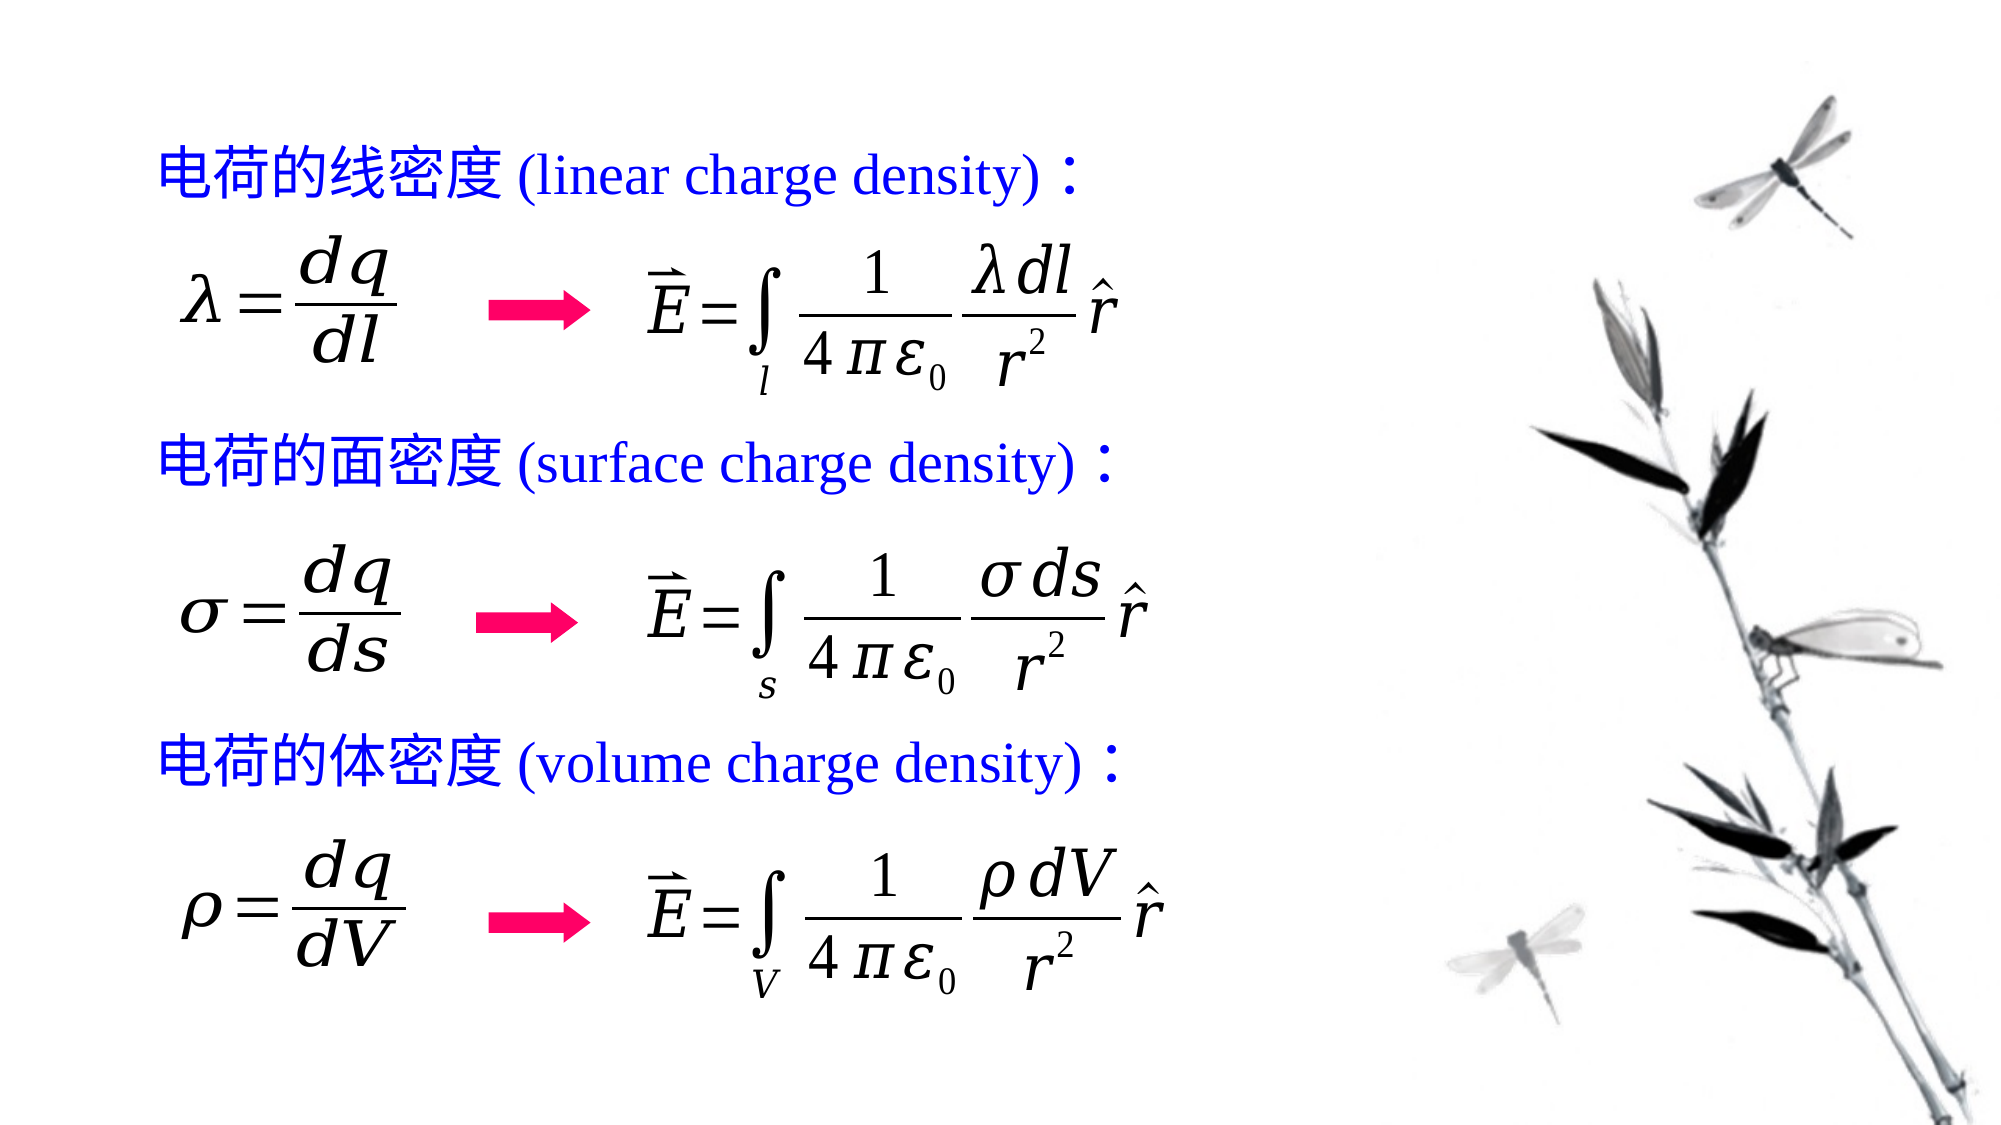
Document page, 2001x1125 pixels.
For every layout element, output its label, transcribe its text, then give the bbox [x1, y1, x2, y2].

text_box [476, 603, 577, 642]
text_box 电荷的体密度(volume charge density)： [139, 716, 1315, 802]
text_box [489, 291, 590, 329]
picture [1376, 61, 2000, 1125]
text_box [489, 903, 590, 942]
text_box 电荷的面密度(surface charge density)： [139, 416, 1315, 502]
text_box 电荷的线密度(linear charge density)： [139, 128, 1315, 214]
